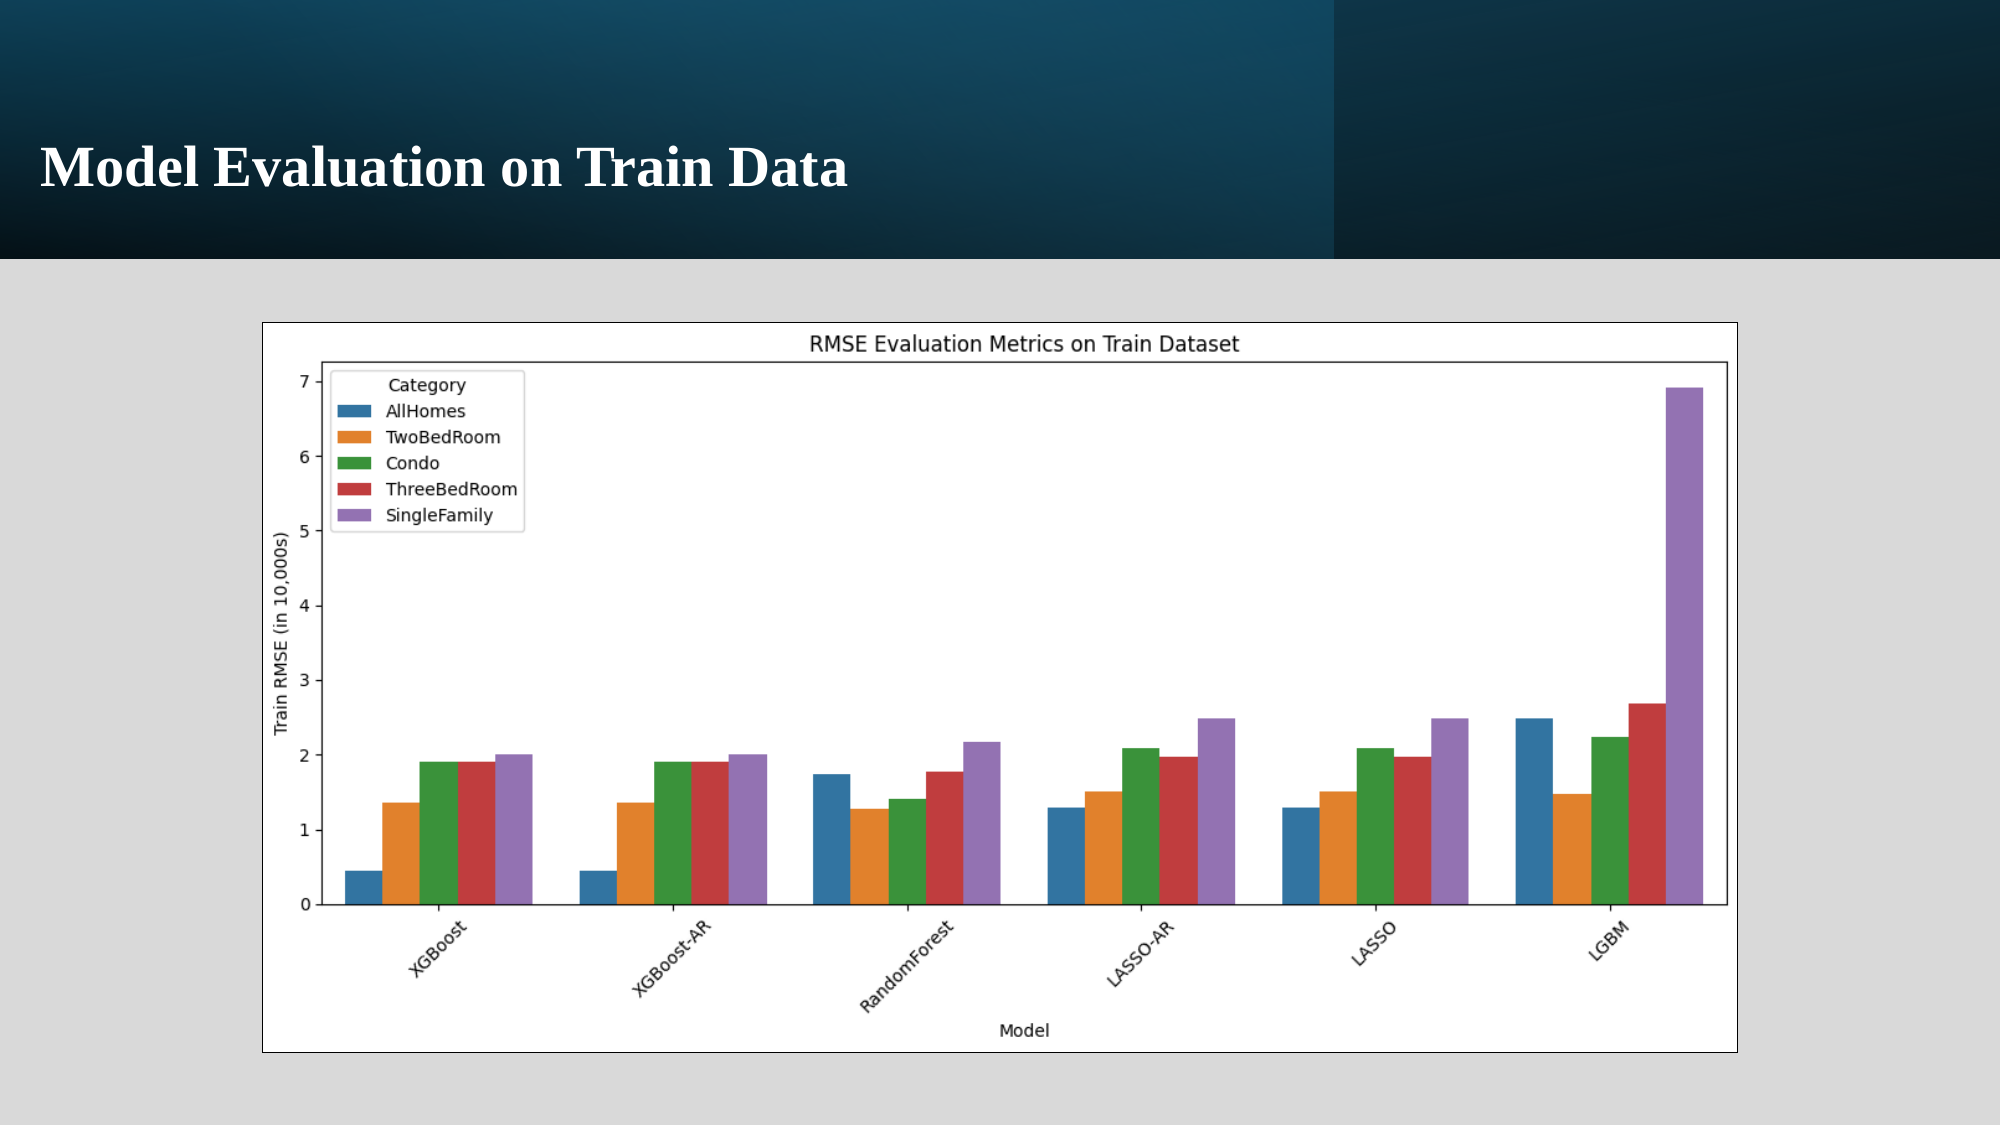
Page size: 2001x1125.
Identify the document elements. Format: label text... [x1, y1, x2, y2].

title Model Evaluation on Train Data [25, 72, 1185, 263]
picture [261, 322, 1738, 1054]
text_box [0, 261, 2000, 1125]
text_box [0, 0, 2000, 260]
